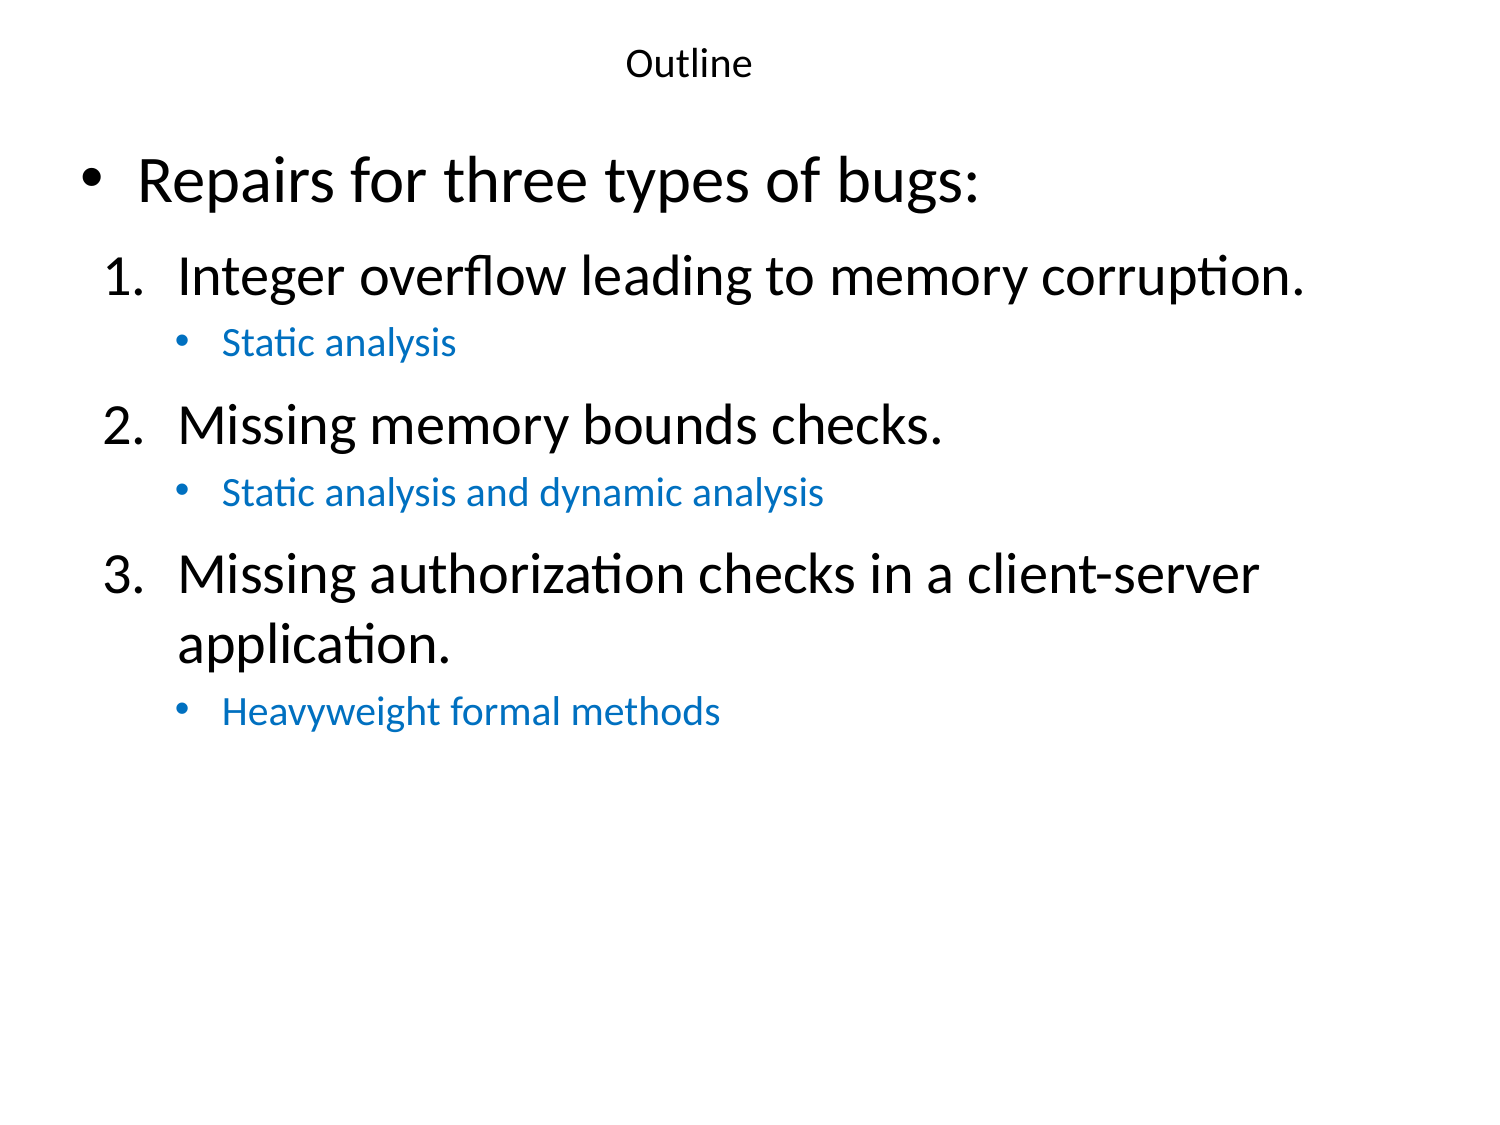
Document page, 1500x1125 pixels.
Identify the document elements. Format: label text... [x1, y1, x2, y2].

text_box Repairs for three types of bugs: Integer overflow leading to memory corruption. Static analysis Missing memory bounds checks. Static analysis and dynamic analysis Missing authorization checks in a client-server application. Heavyweight formal methods [65, 128, 1431, 1000]
text_box Outline [65, 27, 1313, 94]
